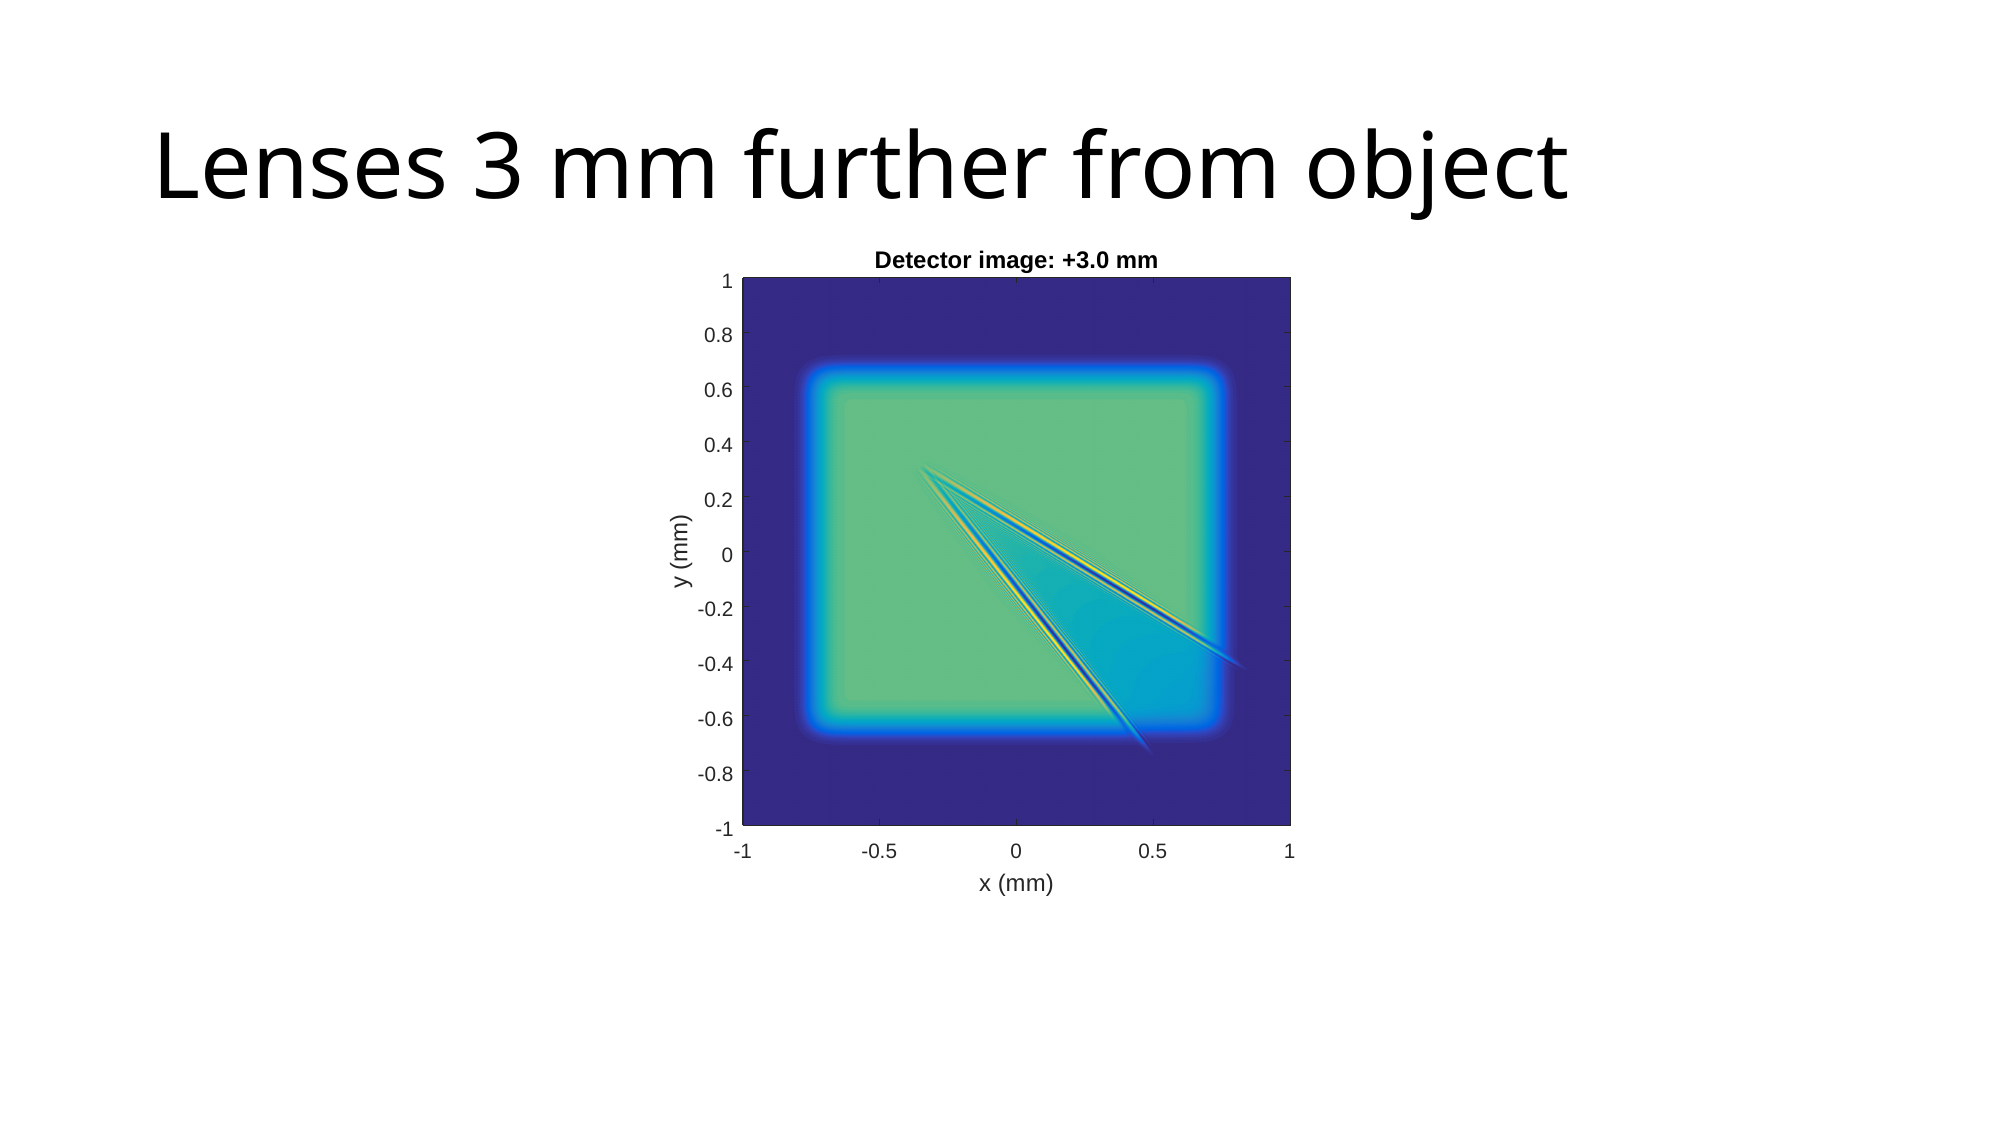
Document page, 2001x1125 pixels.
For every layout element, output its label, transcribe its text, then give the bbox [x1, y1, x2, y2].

title Lenses 3 mm further from object [137, 59, 1863, 278]
picture [553, 227, 1446, 898]
